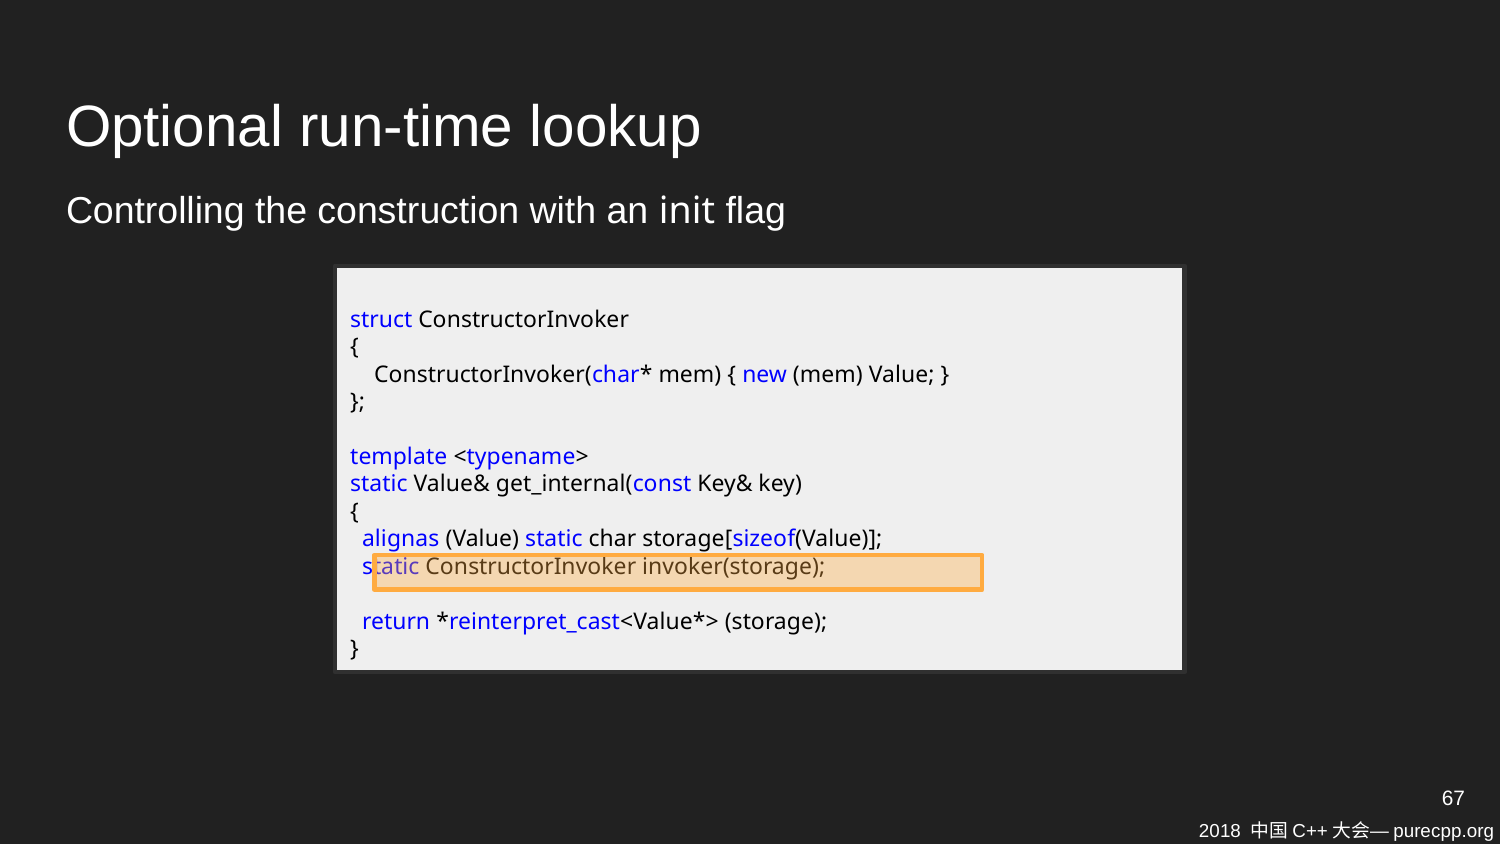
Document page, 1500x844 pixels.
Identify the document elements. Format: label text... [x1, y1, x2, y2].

text_box [374, 555, 983, 590]
slide_number 67 [1389, 764, 1480, 830]
list Controlling the construction with an init flag [51, 164, 1449, 238]
title Optional run-time lookup [51, 72, 1449, 164]
text_box struct ConstructorInvoker { ConstructorInvoker(char* mem) { new (mem) Value; } }; template <typename> static Value& get_internal(const Key& key) { alignas (Value) static char storage[sizeof(Value)]; static ConstructorInvoker invoker(storage); return *reinterpret_cast<Value*> (storage); } [335, 265, 1185, 672]
